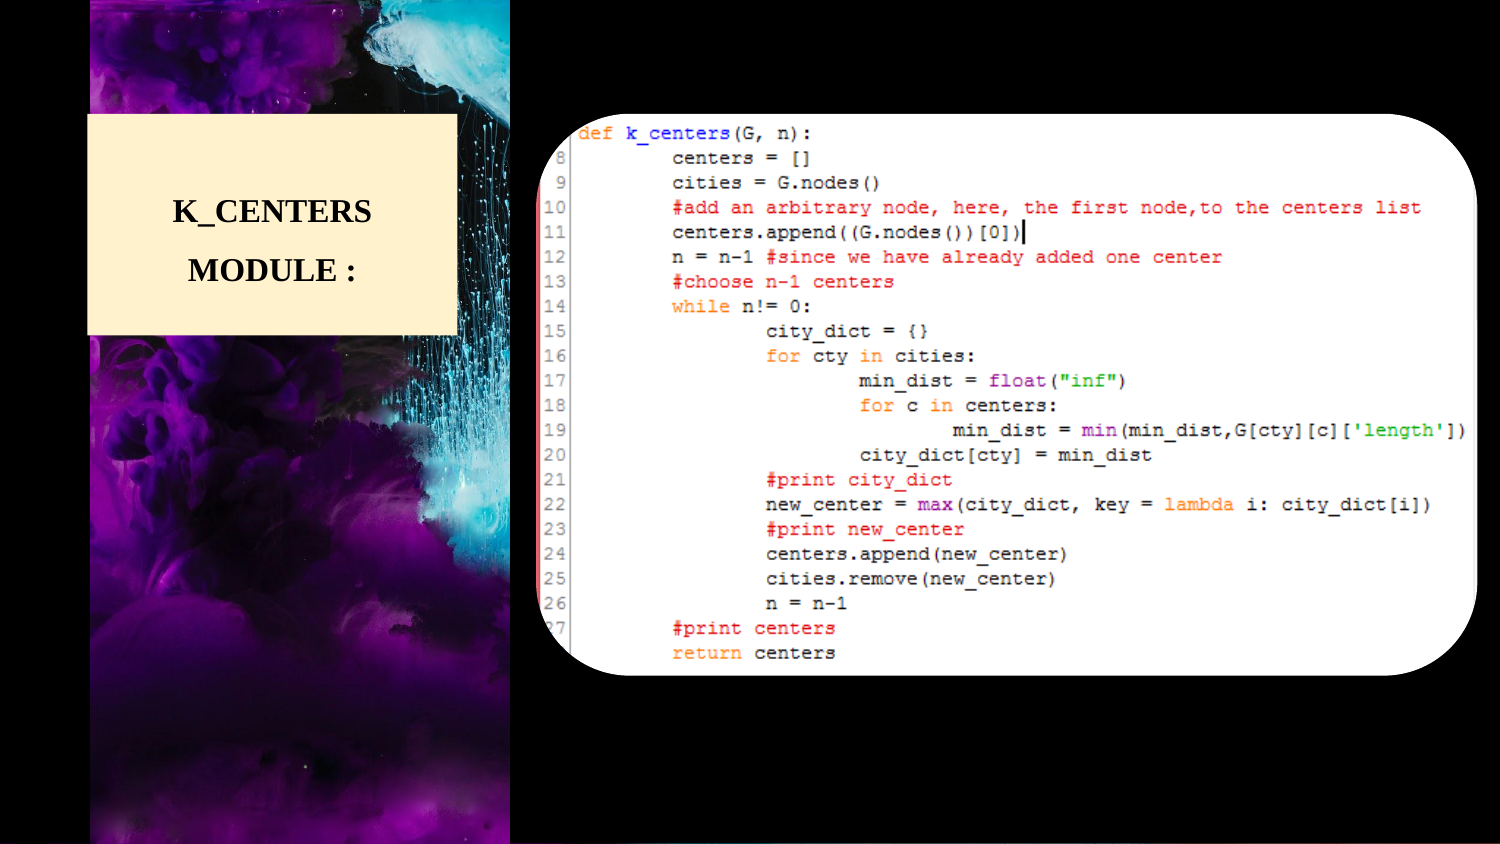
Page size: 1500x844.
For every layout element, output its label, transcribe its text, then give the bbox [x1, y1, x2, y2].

picture [535, 113, 1478, 676]
text_box K_CENTERS MODULE : [87, 113, 458, 336]
picture [90, 0, 510, 844]
